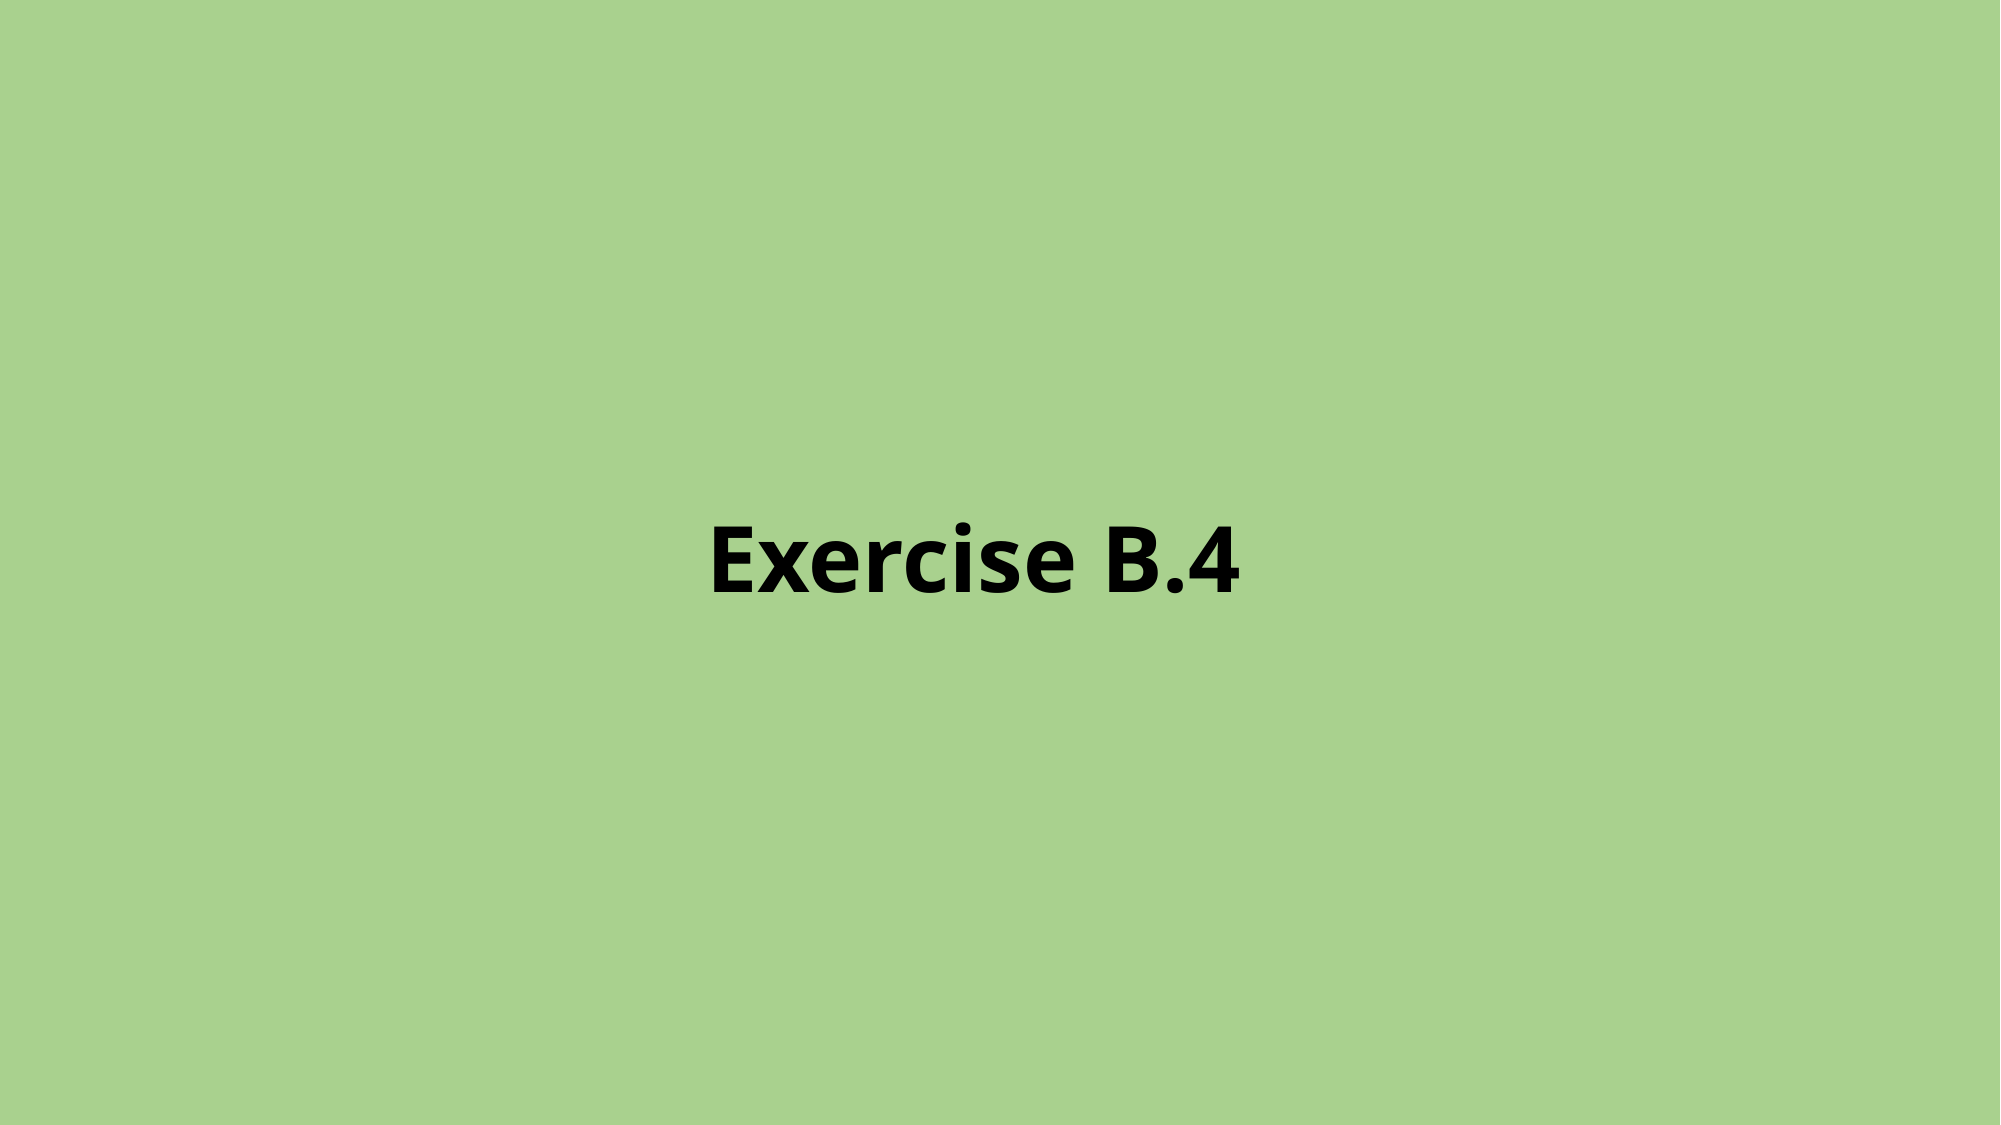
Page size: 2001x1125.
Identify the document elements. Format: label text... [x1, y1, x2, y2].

title Exercise B.4 [691, 453, 2000, 672]
